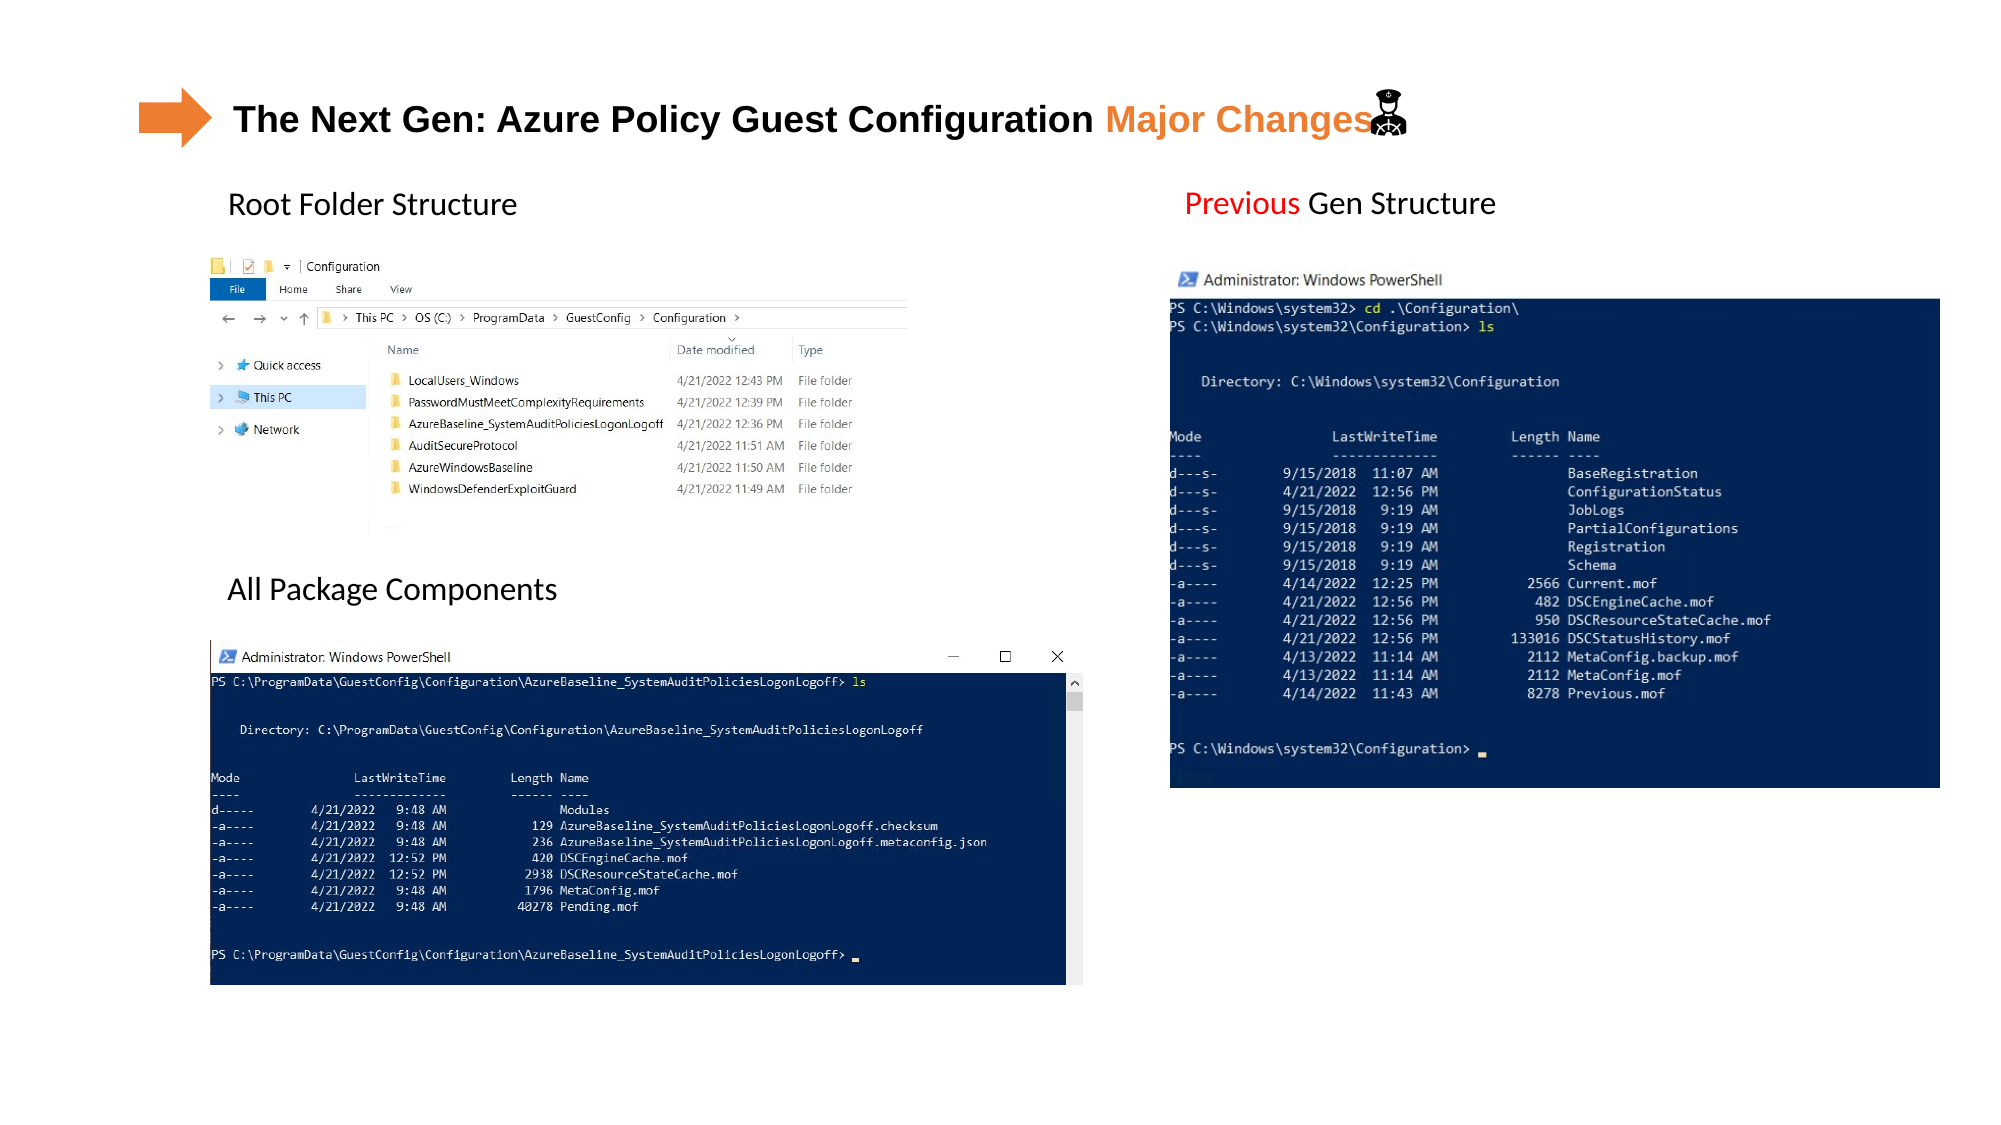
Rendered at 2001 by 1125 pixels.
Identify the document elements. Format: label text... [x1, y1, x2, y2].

text_box The Next Gen: Azure Policy Guest Configuration Major Changes [218, 87, 1390, 148]
text_box All Package Components [212, 559, 574, 615]
picture [1362, 87, 1415, 140]
picture [210, 640, 1083, 985]
text_box Previous Gen Structure [1170, 174, 1514, 229]
text_box [138, 84, 214, 151]
picture [1169, 263, 1940, 788]
text_box Root Folder Structure [213, 174, 534, 230]
picture [210, 255, 907, 534]
